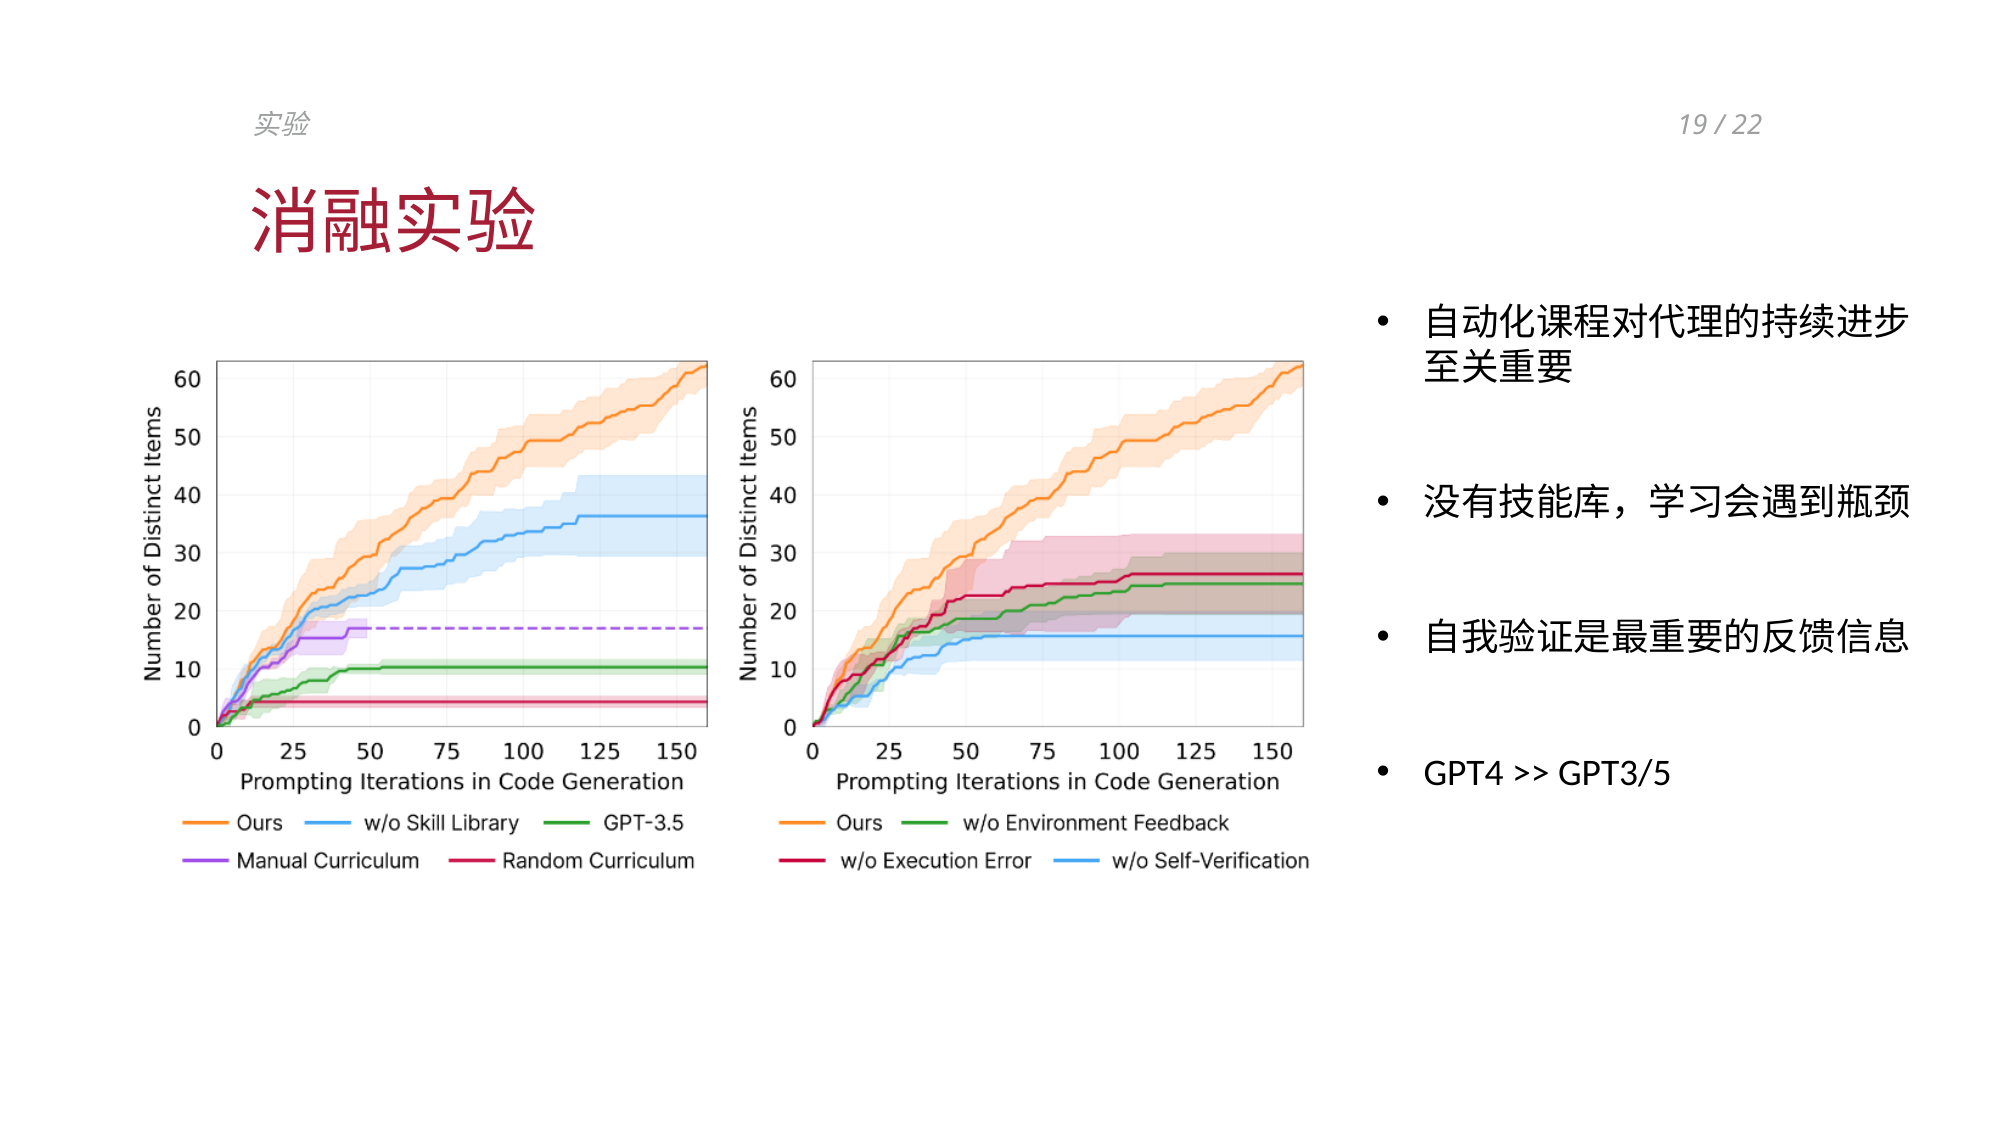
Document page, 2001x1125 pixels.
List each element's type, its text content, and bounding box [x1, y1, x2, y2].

picture [108, 329, 1331, 888]
text_box 19 / 22 [1585, 111, 1777, 147]
text_box 实验 [237, 111, 713, 147]
text_box 消融实验 [235, 199, 1766, 269]
text_box 自动化课程对代理的持续进步至关重要 没有技能库，学习会遇到瓶颈 自我验证是最重要的反馈信息 GPT4 >> GPT3/5 [1361, 290, 1938, 801]
